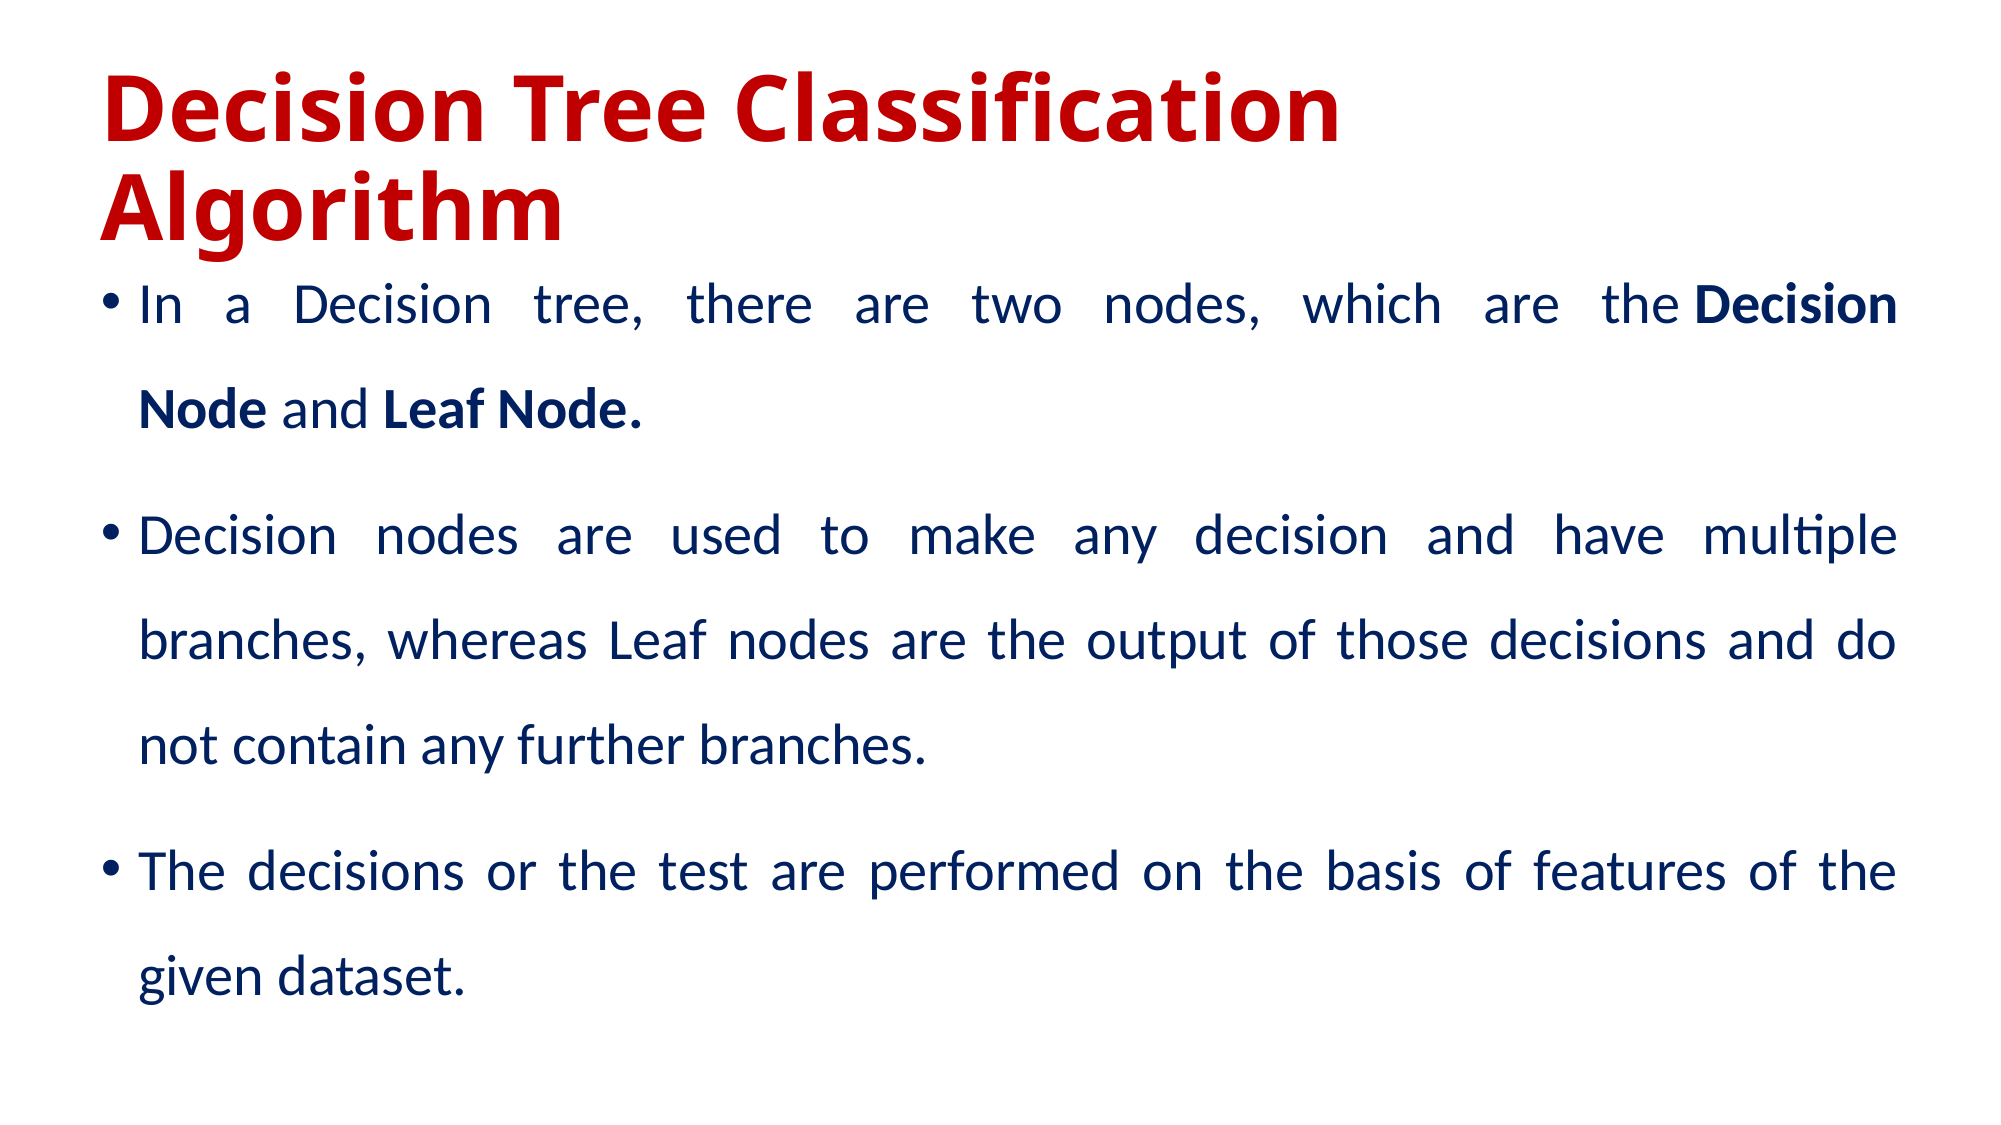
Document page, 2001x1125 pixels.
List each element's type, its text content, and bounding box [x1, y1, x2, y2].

list In a Decision tree, there are two nodes, which are the Decision Node and Leaf Node. Decision nodes are used to make any decision and have multiple branches, whereas Leaf nodes are the output of those decisions and do not contain any further branches. The decisions or the test are performed on the basis of features of the given dataset. [85, 223, 1915, 964]
title Decision Tree Classification Algorithm [85, 52, 1811, 223]
